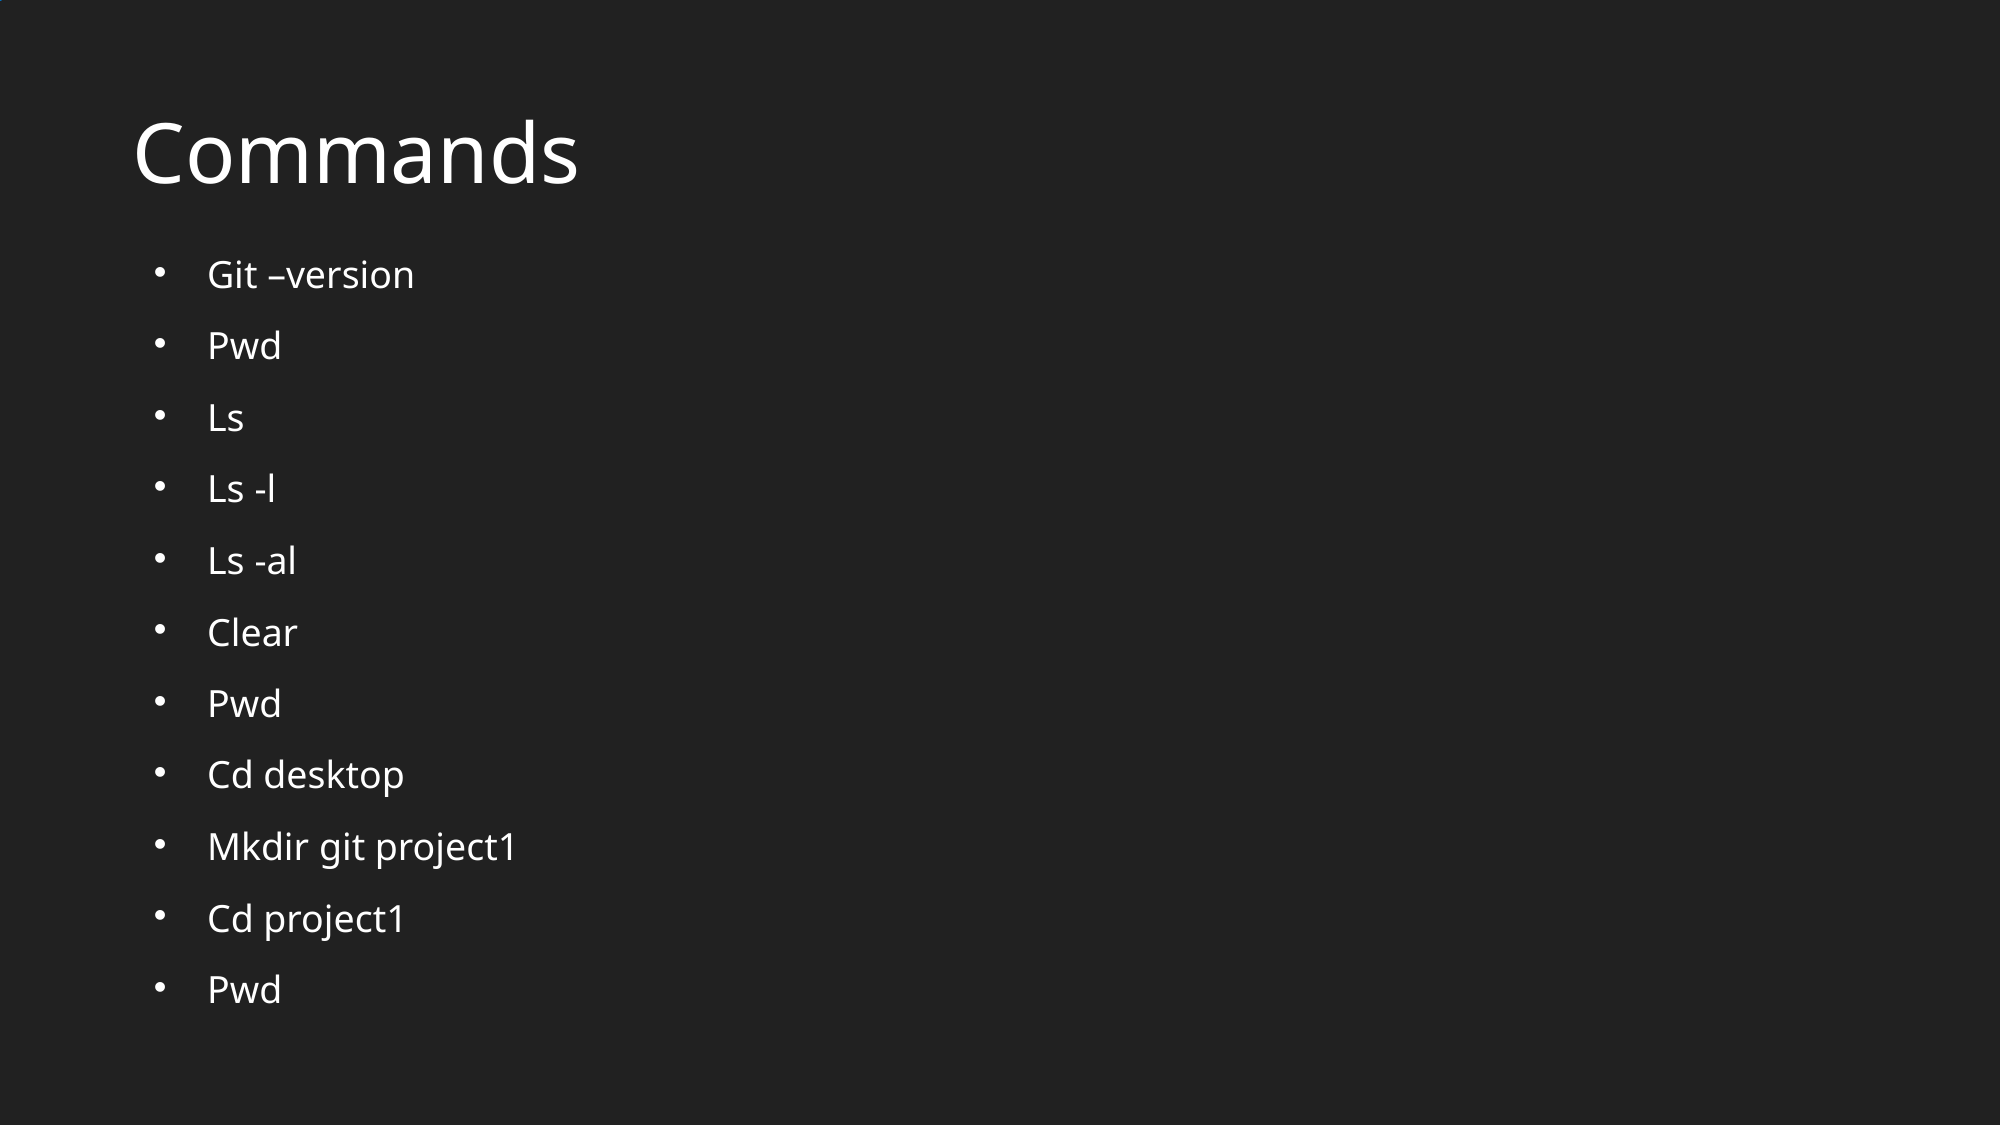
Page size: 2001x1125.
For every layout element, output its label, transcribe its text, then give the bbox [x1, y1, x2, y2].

title Commands [132, 73, 1868, 233]
list Git –version Pwd Ls Ls -l Ls -al Clear Pwd Cd desktop Mkdir git project1 Cd project1 Pwd [135, 252, 1868, 849]
